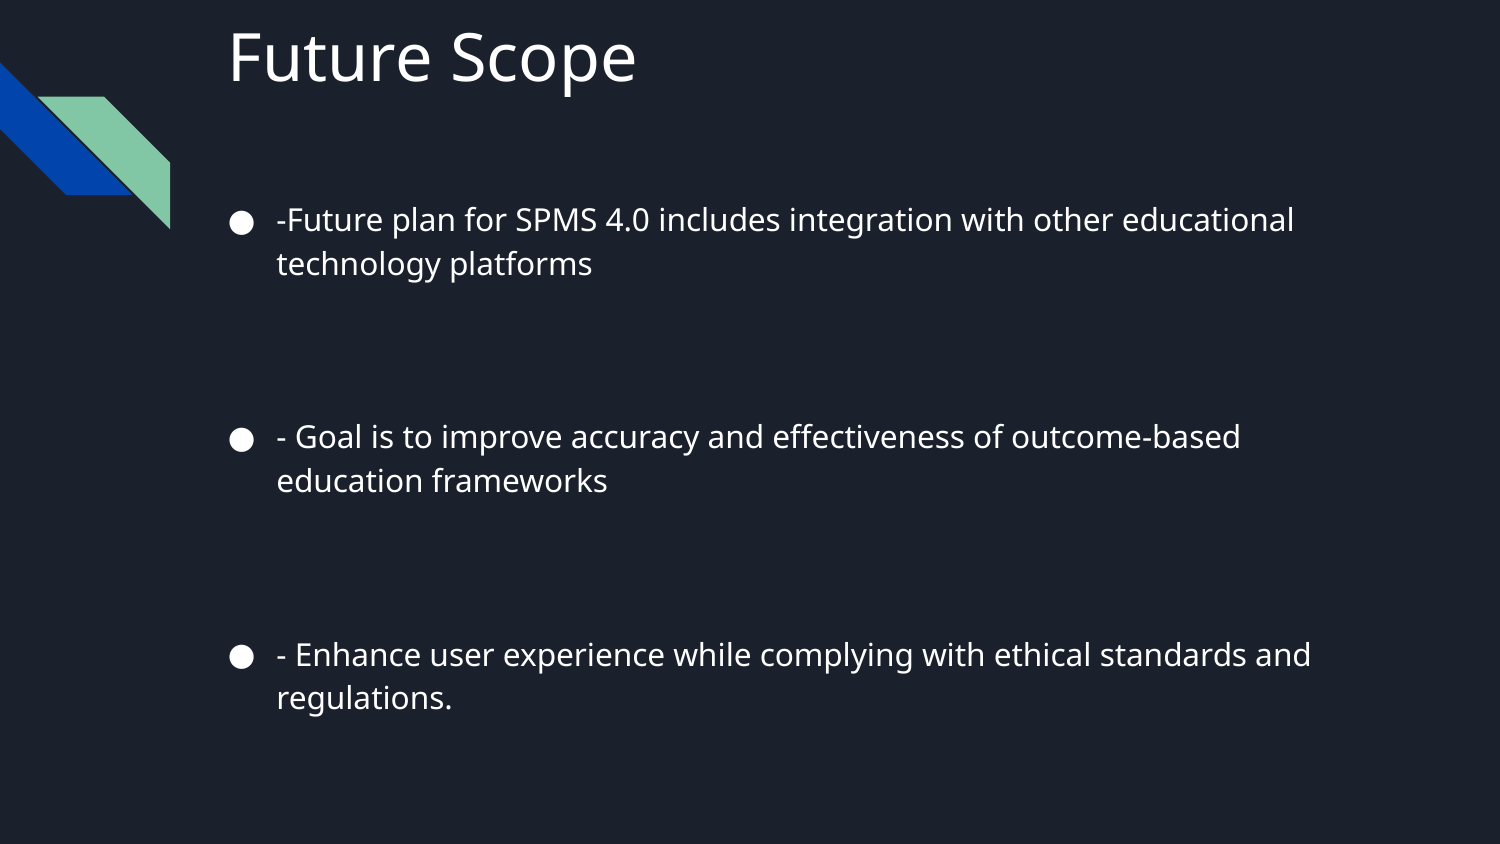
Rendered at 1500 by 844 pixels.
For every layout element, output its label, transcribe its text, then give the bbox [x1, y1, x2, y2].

list -Future plan for SPMS 4.0 includes integration with other educational technology platforms - Goal is to improve accuracy and effectiveness of outcome-based education frameworks - Enhance user experience while complying with ethical standards and regulations. [190, 179, 1368, 735]
title Future Scope [212, 0, 1368, 150]
